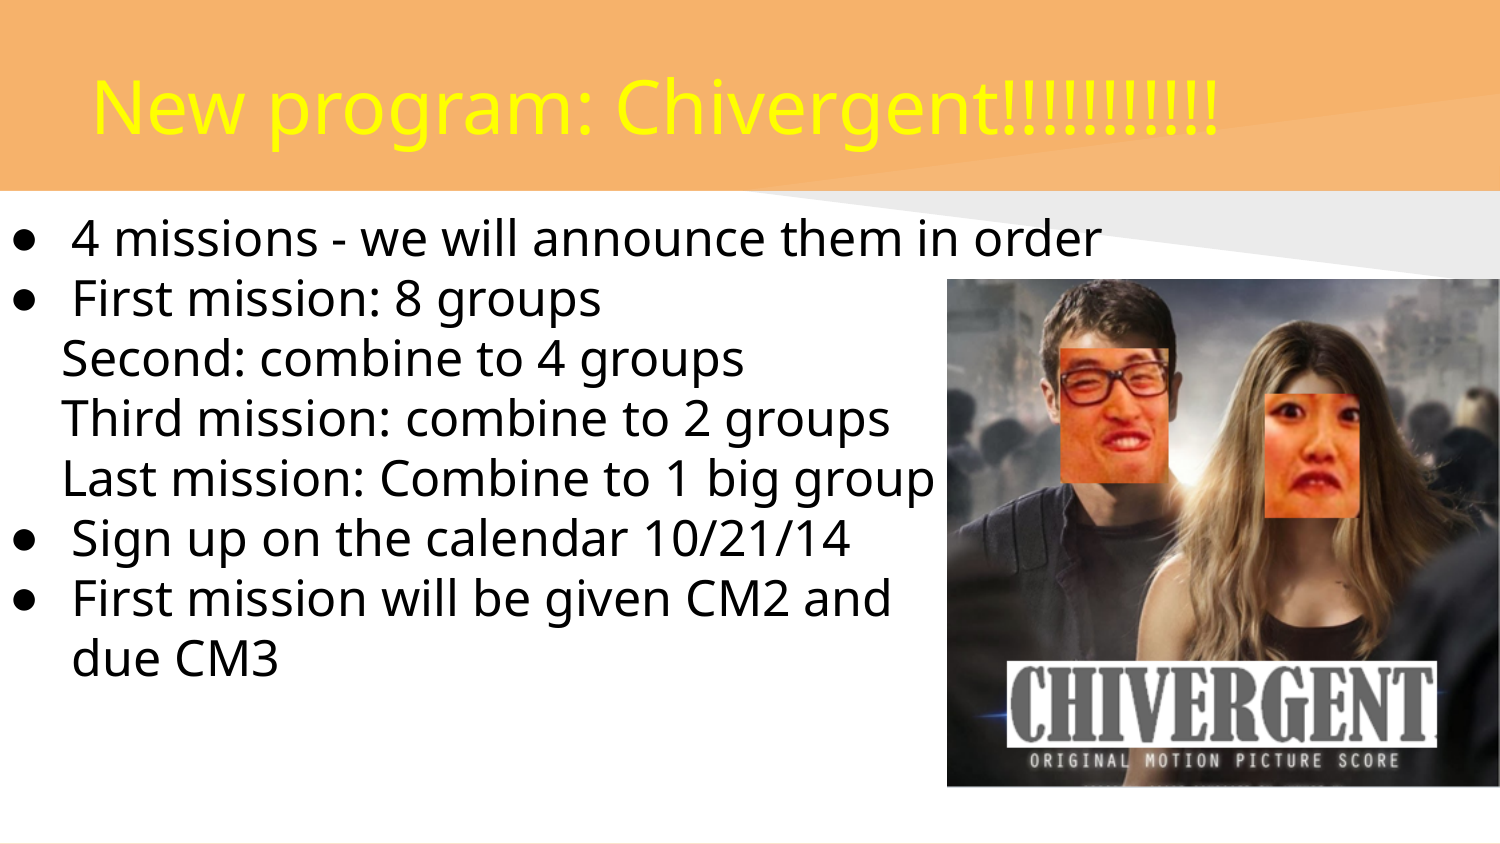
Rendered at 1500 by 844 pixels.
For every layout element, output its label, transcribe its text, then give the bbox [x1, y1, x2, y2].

title New program: Chivergent!!!!!!!!!!! [75, 33, 1425, 175]
picture [947, 279, 1500, 789]
list 4 missions - we will announce them in order First mission: 8 groups Second: combine to 4 groups Third mission: combine to 2 groups Last mission: Combine to 1 big group Sign up on the calendar 10/21/14 First mission will be given CM2 and due CM3 [0, 191, 1348, 803]
